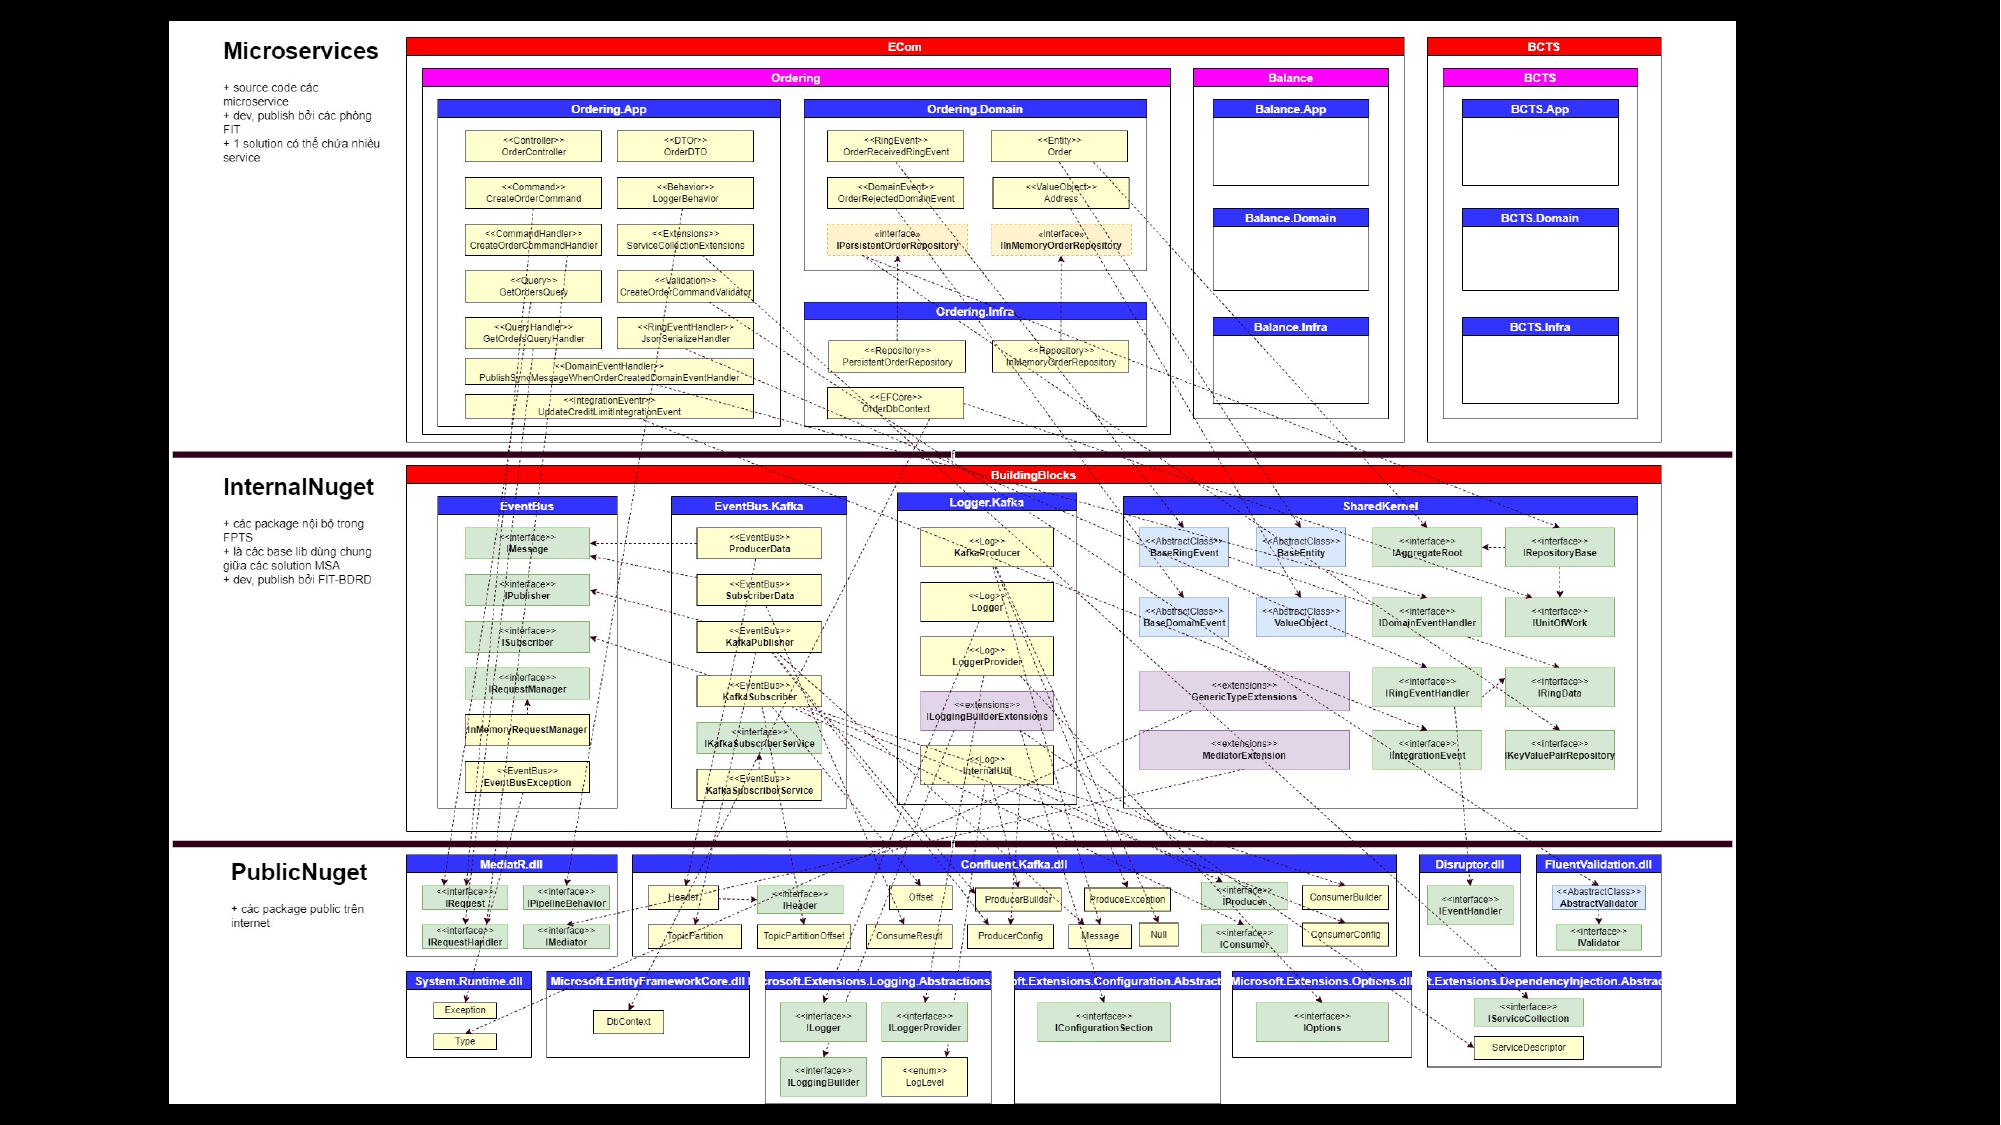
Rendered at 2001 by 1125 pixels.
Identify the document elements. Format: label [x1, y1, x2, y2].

picture [169, 21, 1736, 1104]
